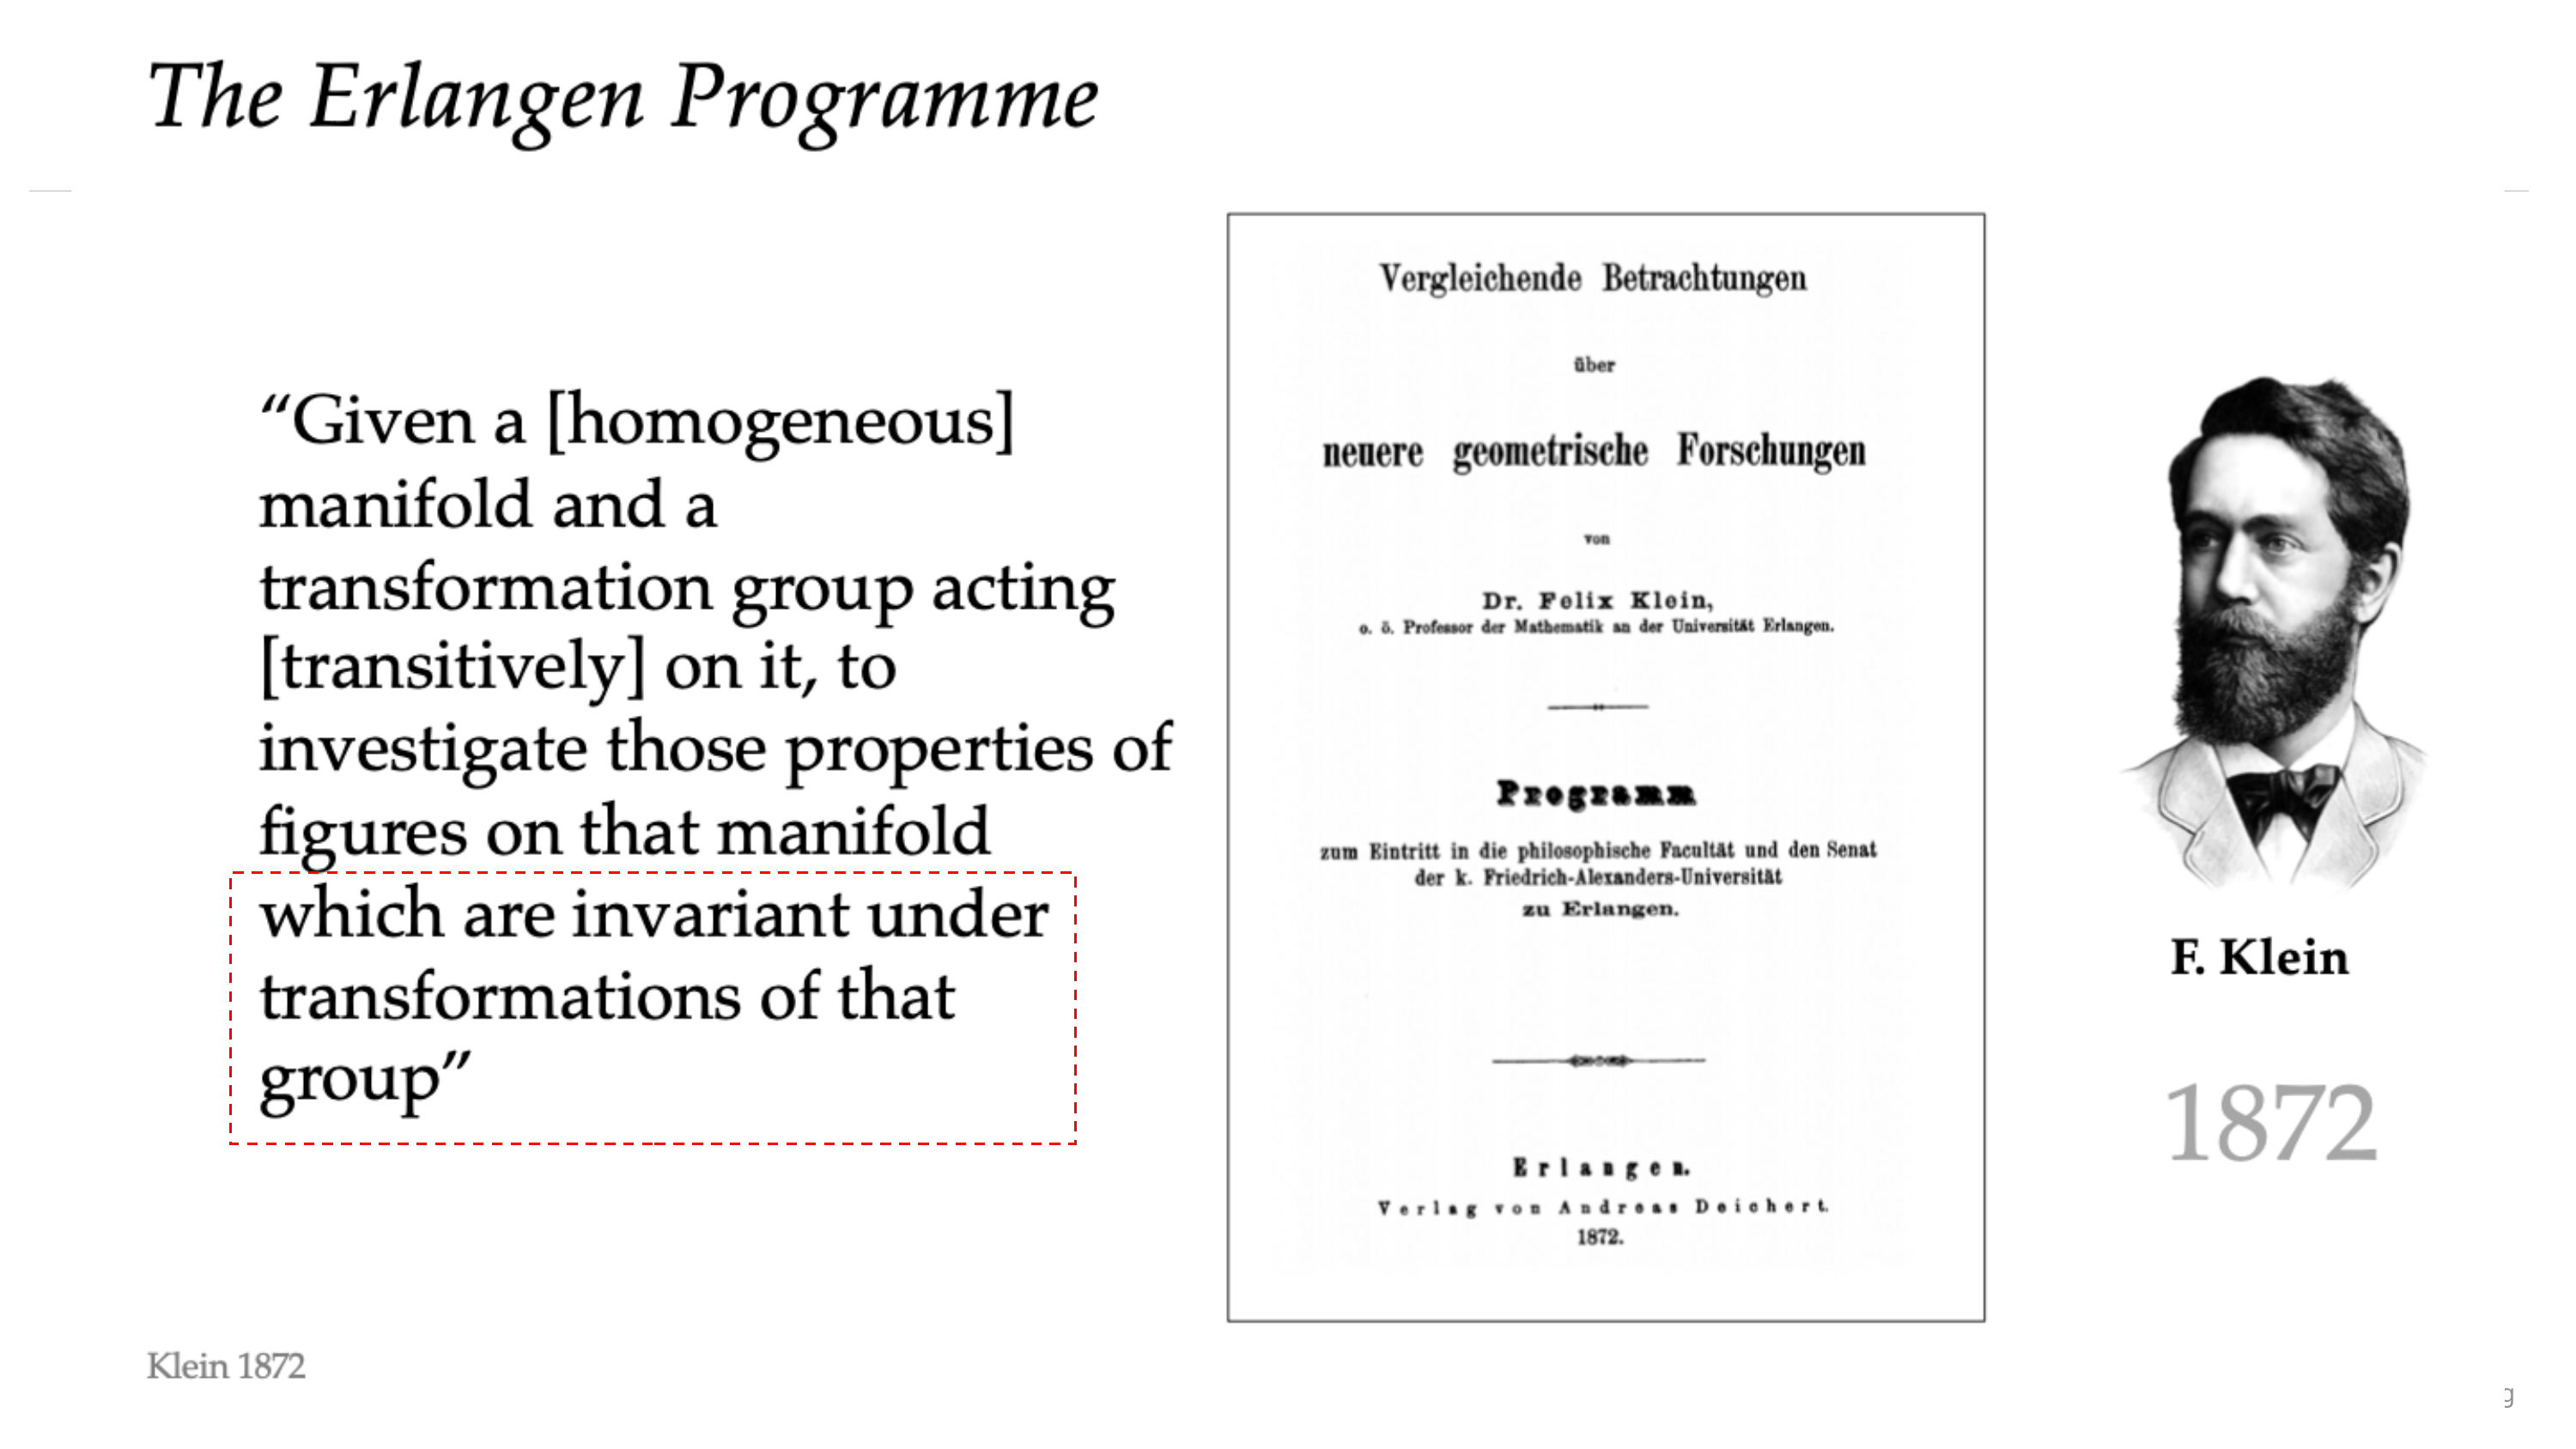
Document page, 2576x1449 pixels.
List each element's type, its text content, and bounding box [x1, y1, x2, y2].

footer Geometric Deep Learning [1573, 1354, 2529, 1432]
picture [71, 28, 2506, 1420]
title The True Geometry? [70, 19, 1693, 173]
